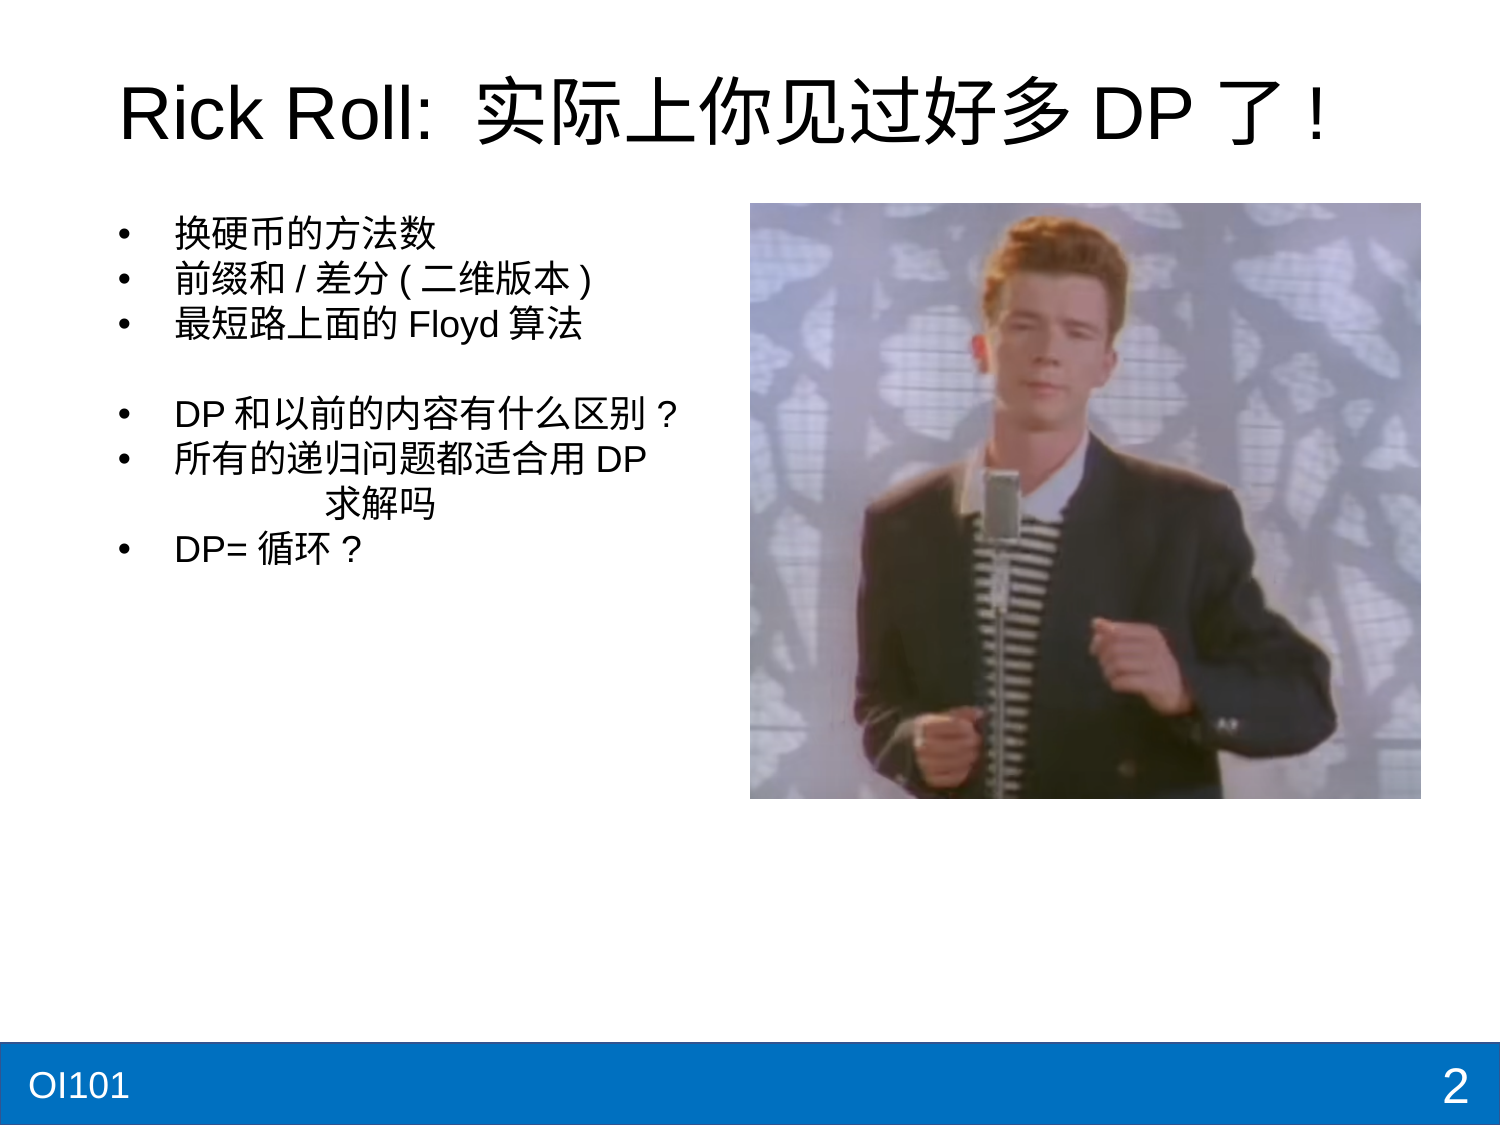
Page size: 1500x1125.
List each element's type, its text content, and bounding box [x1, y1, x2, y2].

slide_number 2 [1147, 1054, 1485, 1114]
picture [749, 203, 1421, 799]
title Rick Roll: 实际上你见过好多DP了! [103, 59, 1397, 171]
text_box 换硬币的方法数 前缀和/差分(二维版本) 最短路上面的Floyd算法 DP和以前的内容有什么区别? 所有的递归问题都适合用DP 求解吗 DP=循环? [103, 203, 725, 578]
